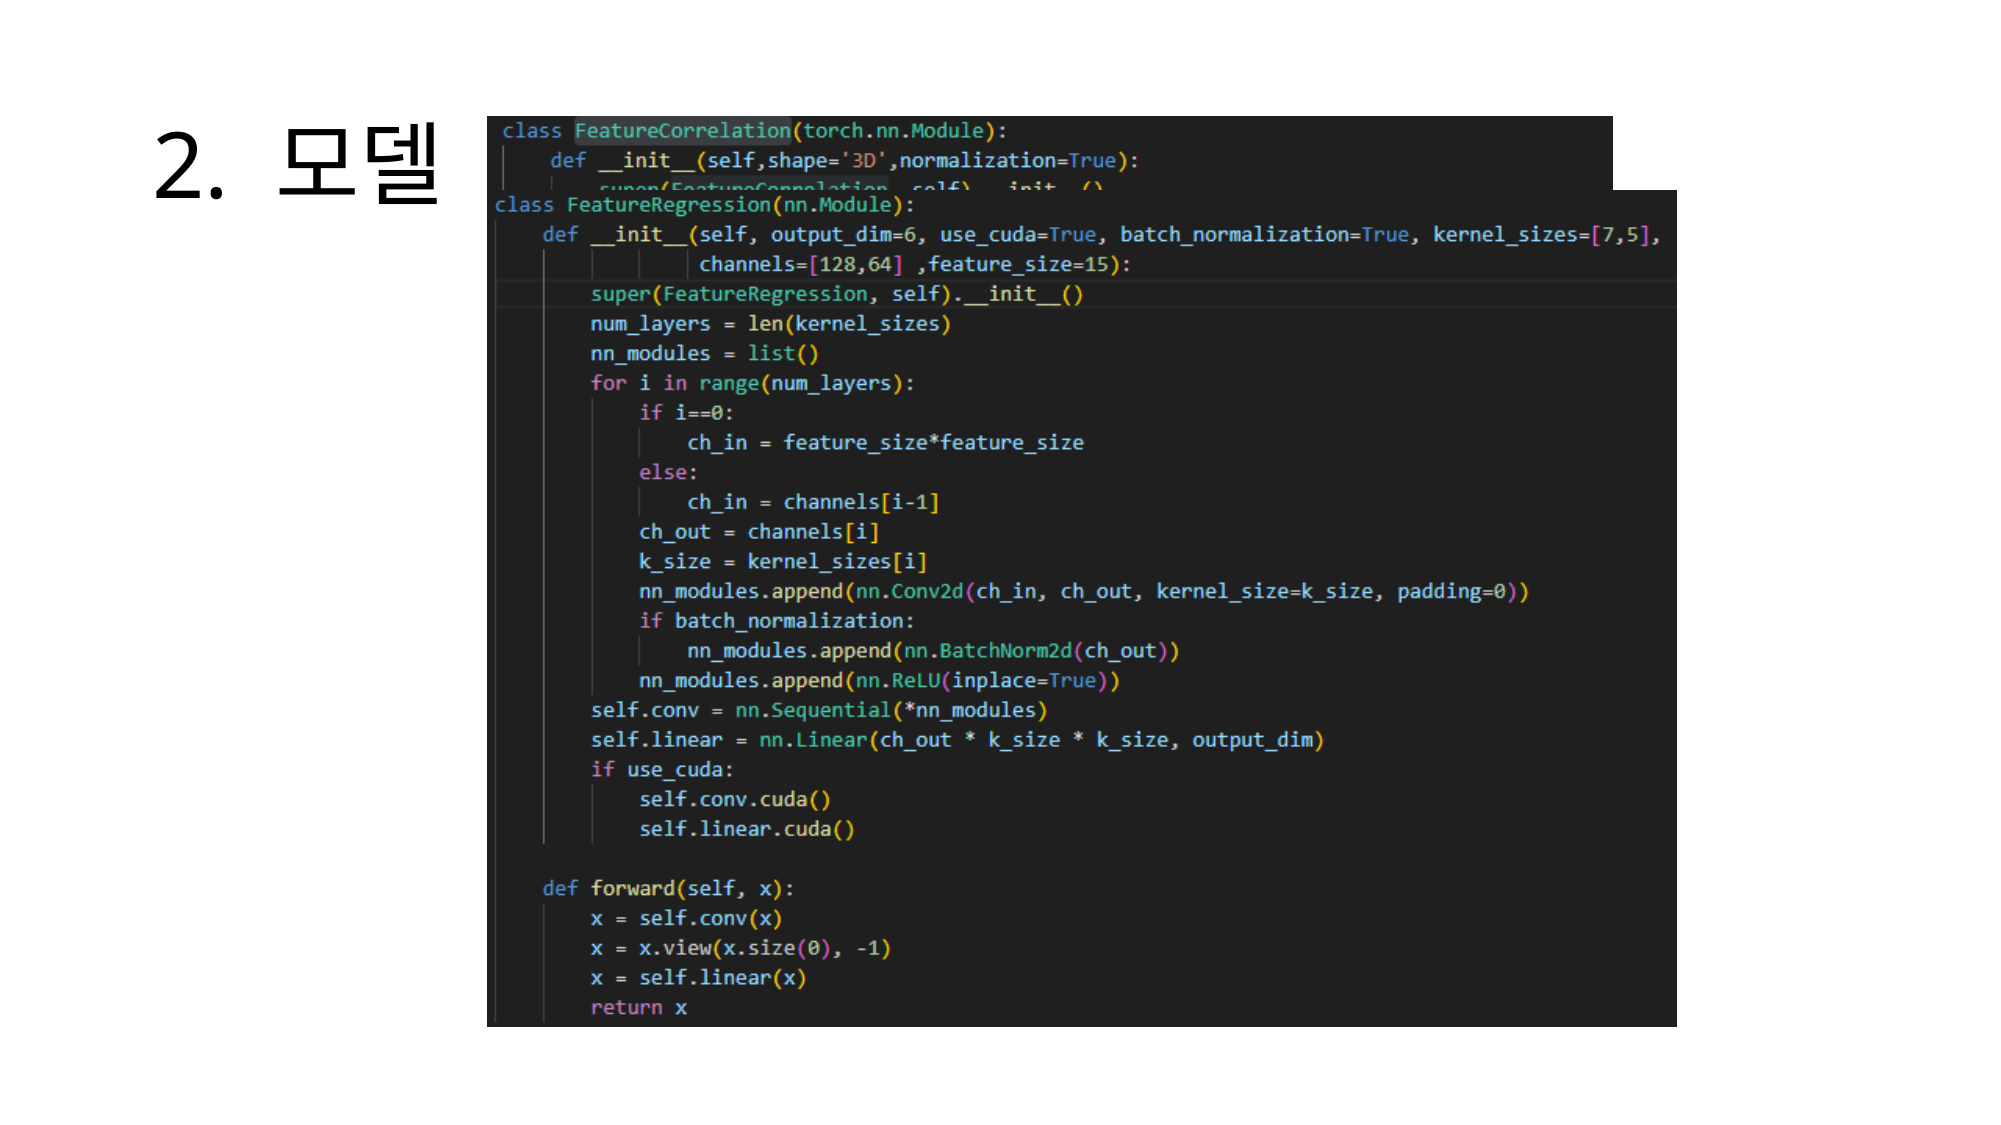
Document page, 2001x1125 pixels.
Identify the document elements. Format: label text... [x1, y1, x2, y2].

picture [487, 116, 1677, 1027]
title 2. 모델 [137, 59, 1863, 278]
